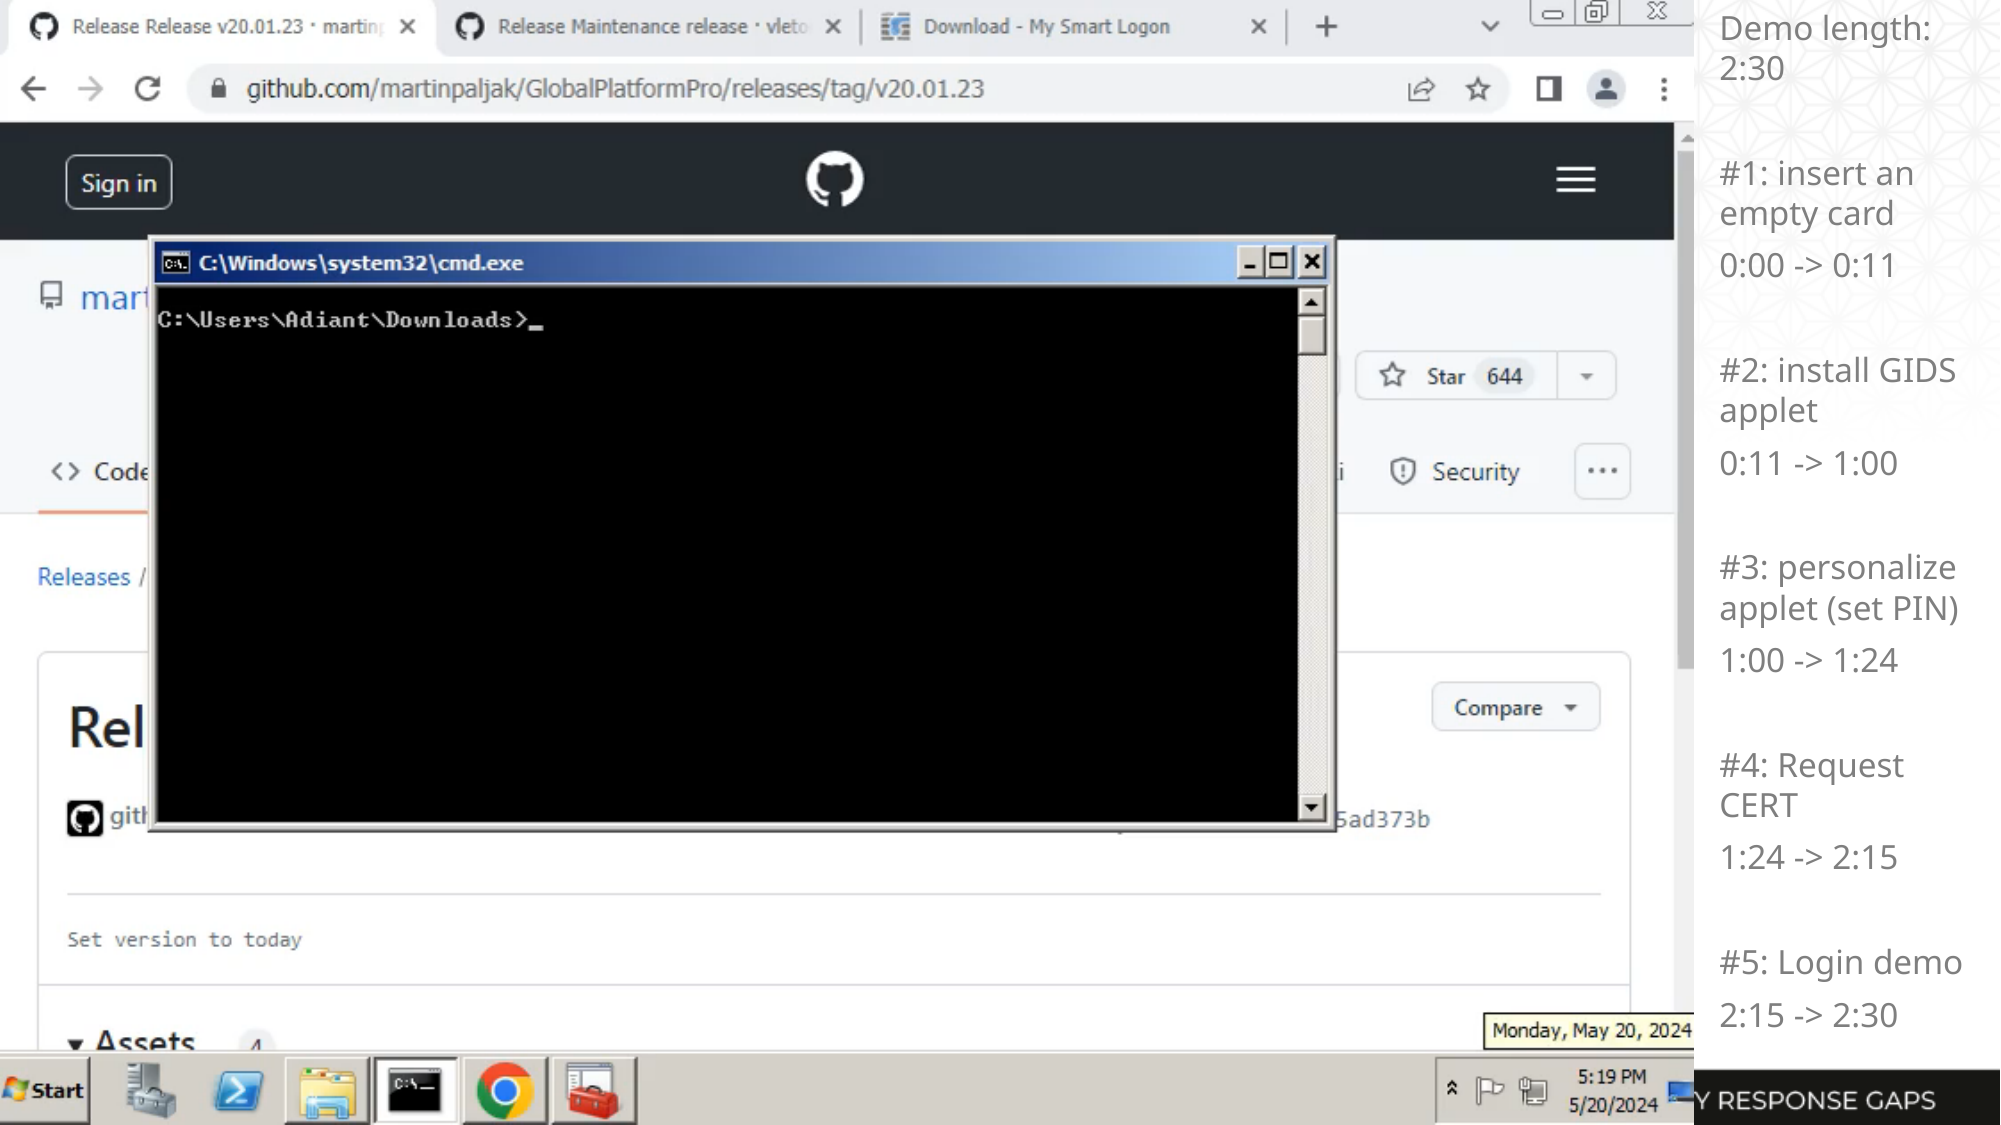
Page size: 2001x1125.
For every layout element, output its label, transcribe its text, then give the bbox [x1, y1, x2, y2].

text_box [0, 0, 1694, 1125]
list Demo length: 2:30 #1: insert an empty card 0:00 -> 0:11 #2: install GIDS applet 0:11 -> 1:00 #3: personalize applet (set PIN) 1:00 -> 1:24 #4: Request CERT 1:24 -> 2:15 #5: Login demo 2:15 -> 2:30 [1694, 0, 2000, 1125]
